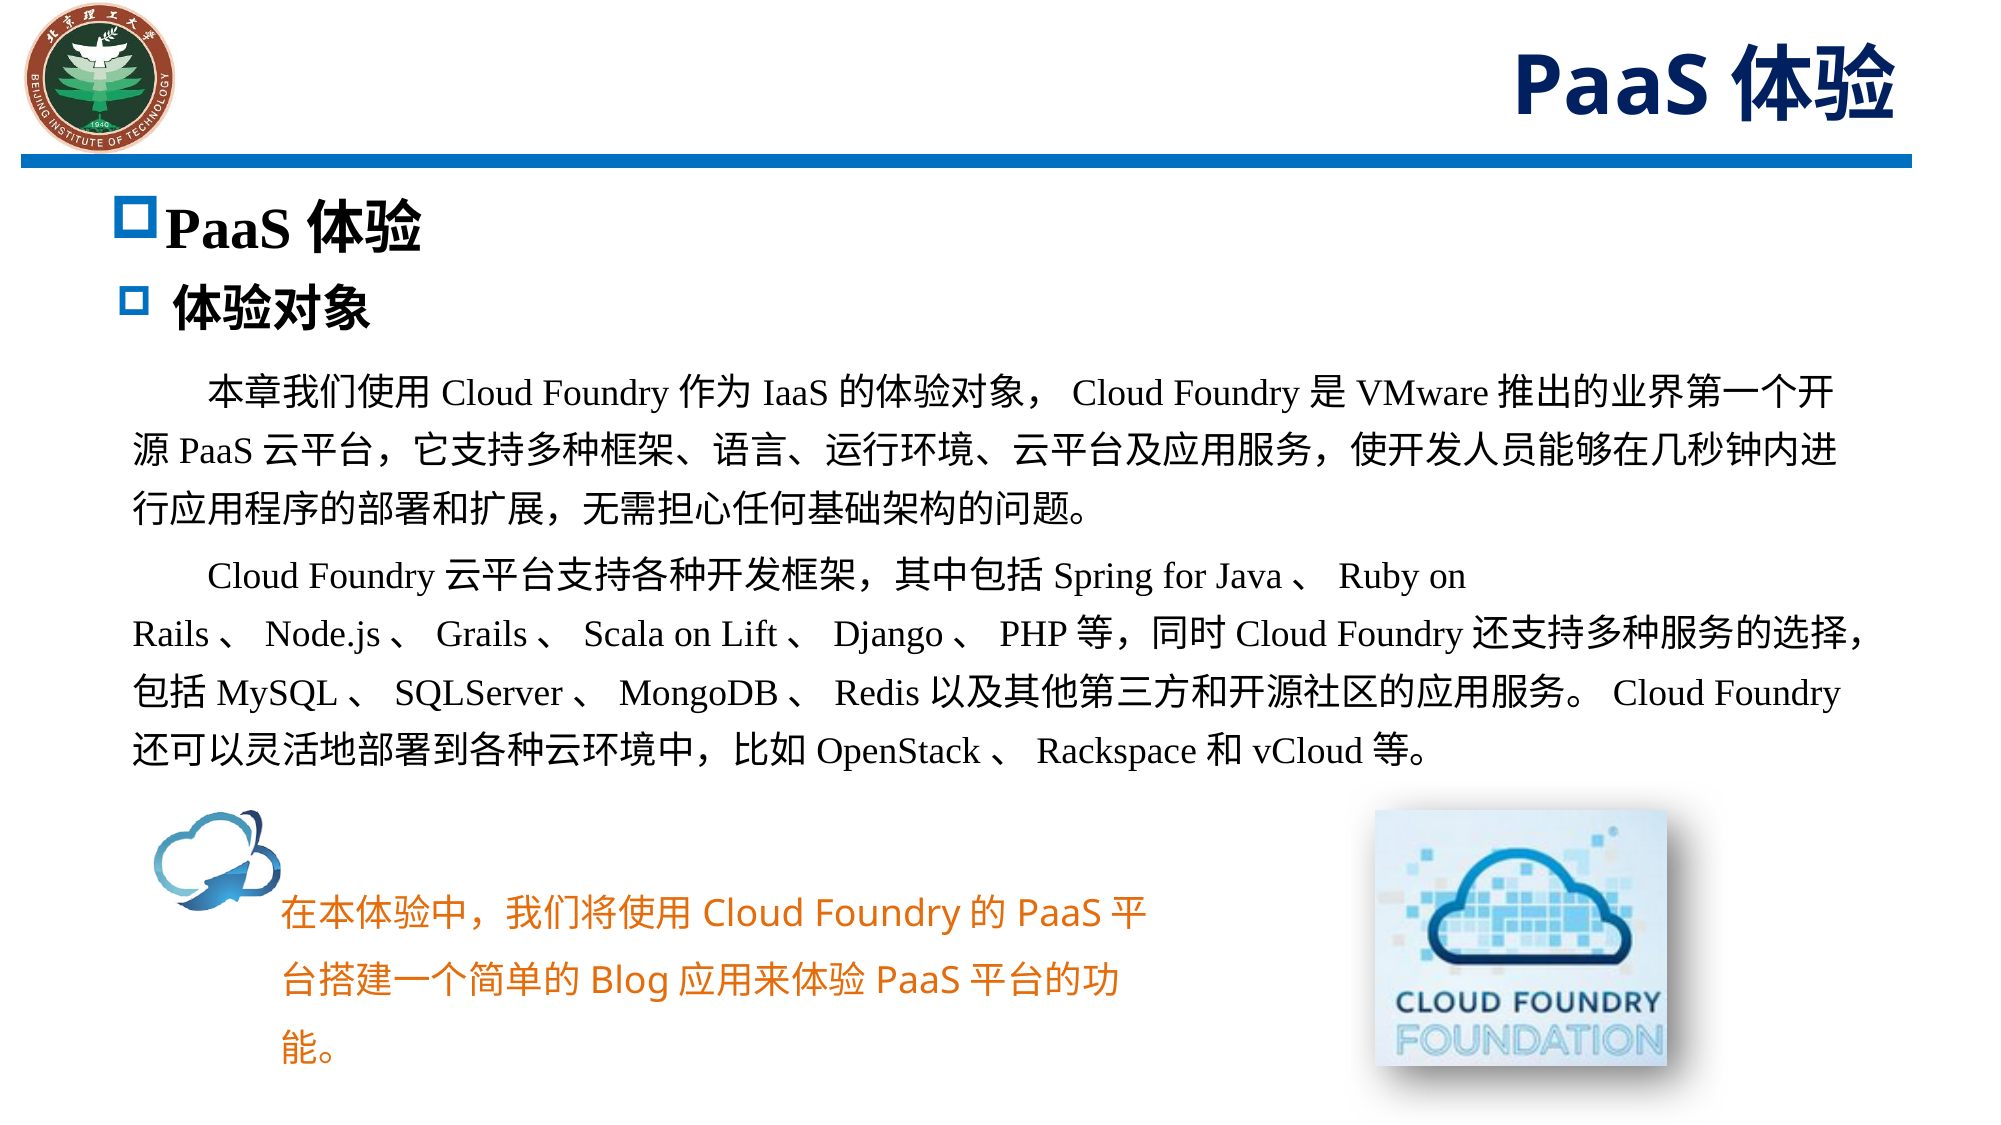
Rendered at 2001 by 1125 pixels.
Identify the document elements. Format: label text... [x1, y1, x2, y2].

text_box 在本体验中，我们将使用Cloud Foundry的PaaS平台搭建一个简单的Blog应用来体验PaaS平台的功能。 [266, 859, 1167, 1077]
text_box [21, 154, 1912, 168]
text_box 本章我们使用Cloud Foundry作为IaaS的体验对象，Cloud Foundry是VMware推出的业界第一个开源PaaS云平台，它支持多种框架、语言、运行环境、云平台及应用服务，使开发人员能够在几秒钟内进行应用程序的部署和扩展，无需担心任何基础架构的问题。 Cloud Foundry云平台支持各种开发框架，其中包括Spring for Java、Ruby on Rails、Node.js、Grails、Scala on Lift、Django、PHP等，同时Cloud Foundry还支持多种服务的选择，包括MySQL、SQLServer、MongoDB、Redis以及其他第三方和开源社区的应用服务。Cloud Foundry还可以灵活地部署到各种云环境中，比如OpenStack、Rackspace和vCloud等。 [37, 344, 1888, 833]
picture [141, 809, 289, 911]
text_box PaaS体验 [94, 182, 438, 268]
picture [21, 0, 178, 156]
text_box PaaS体验 [962, 51, 1912, 139]
picture [1375, 810, 1667, 1066]
text_box 体验对象 [101, 268, 388, 344]
